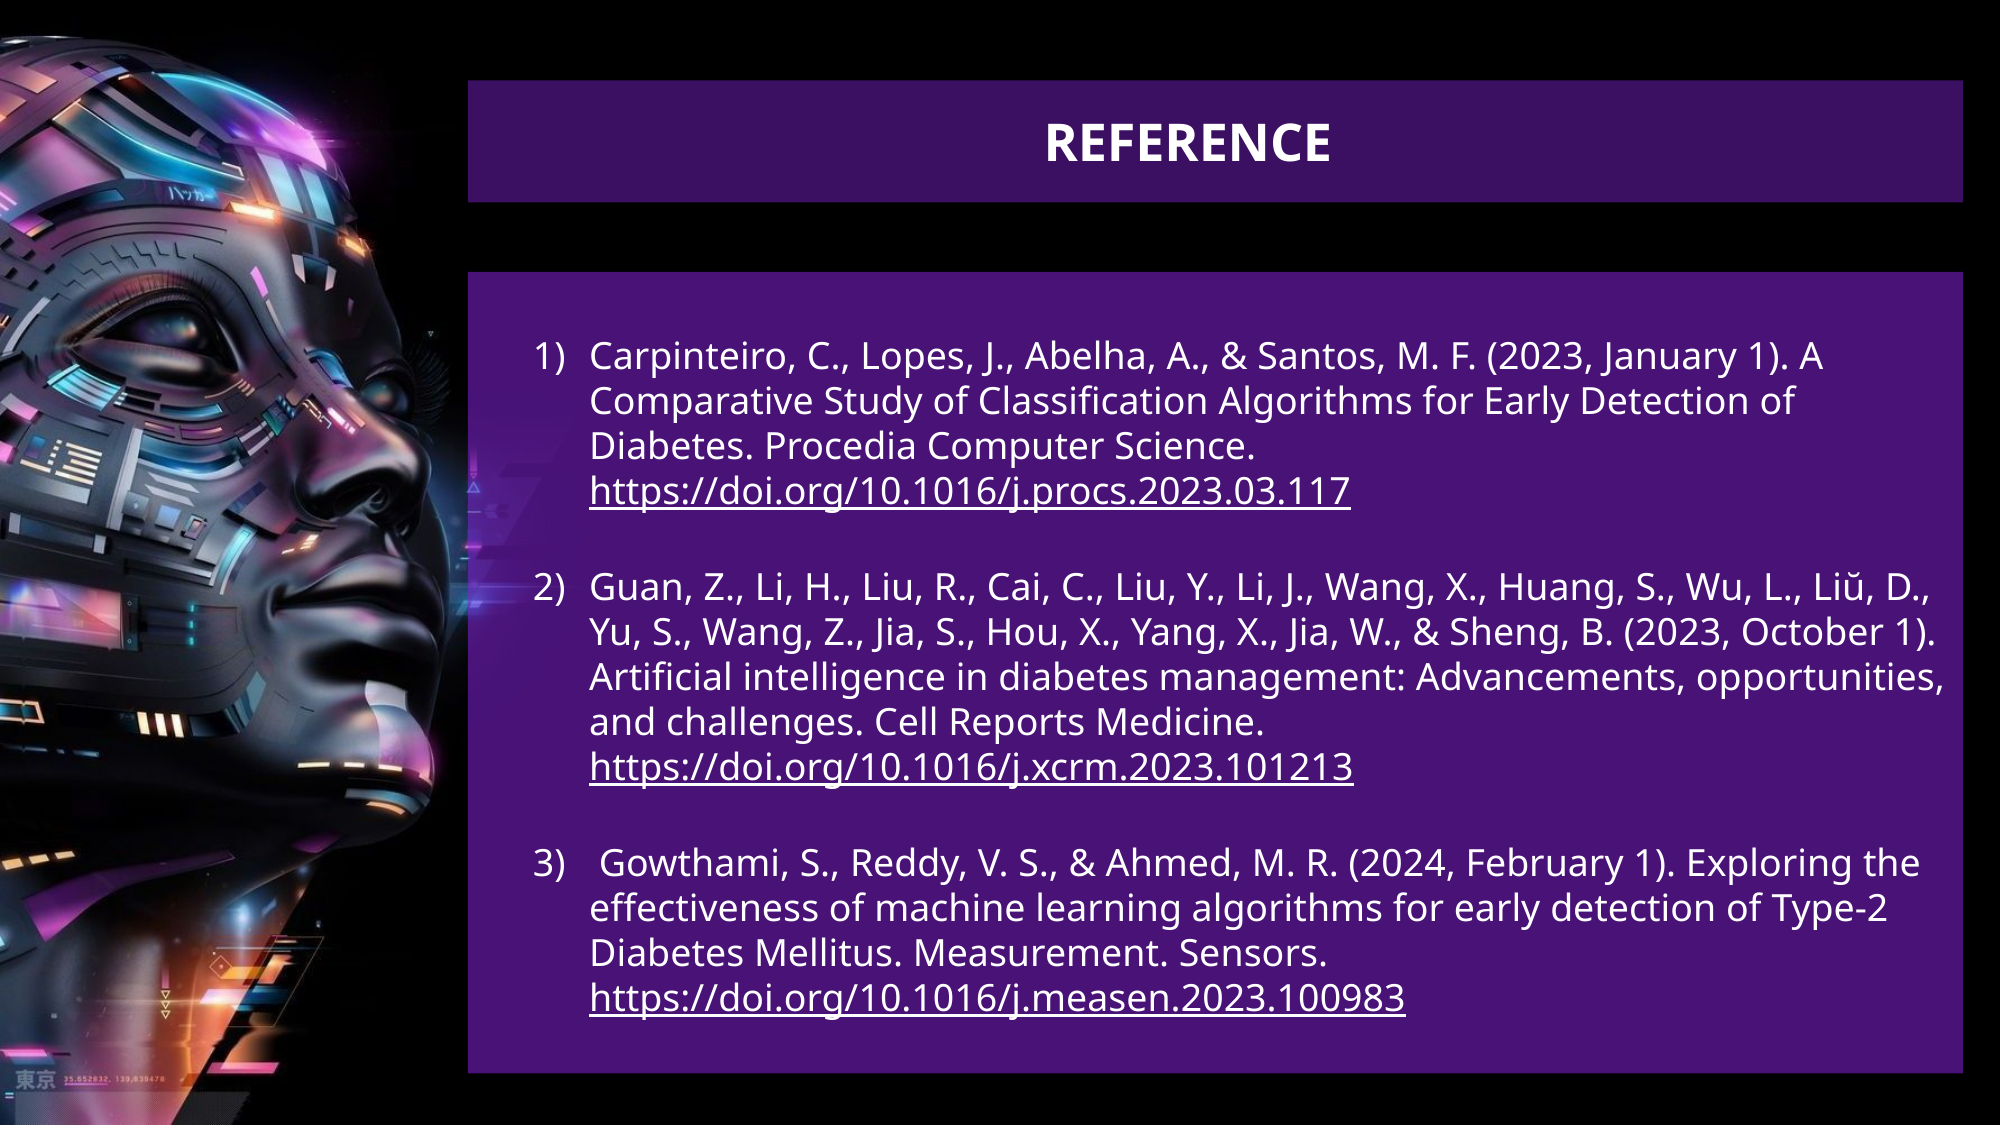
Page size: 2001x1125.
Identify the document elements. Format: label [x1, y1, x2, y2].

picture [0, 0, 633, 1125]
text_box [467, 80, 2000, 203]
text_box [467, 271, 1963, 1074]
